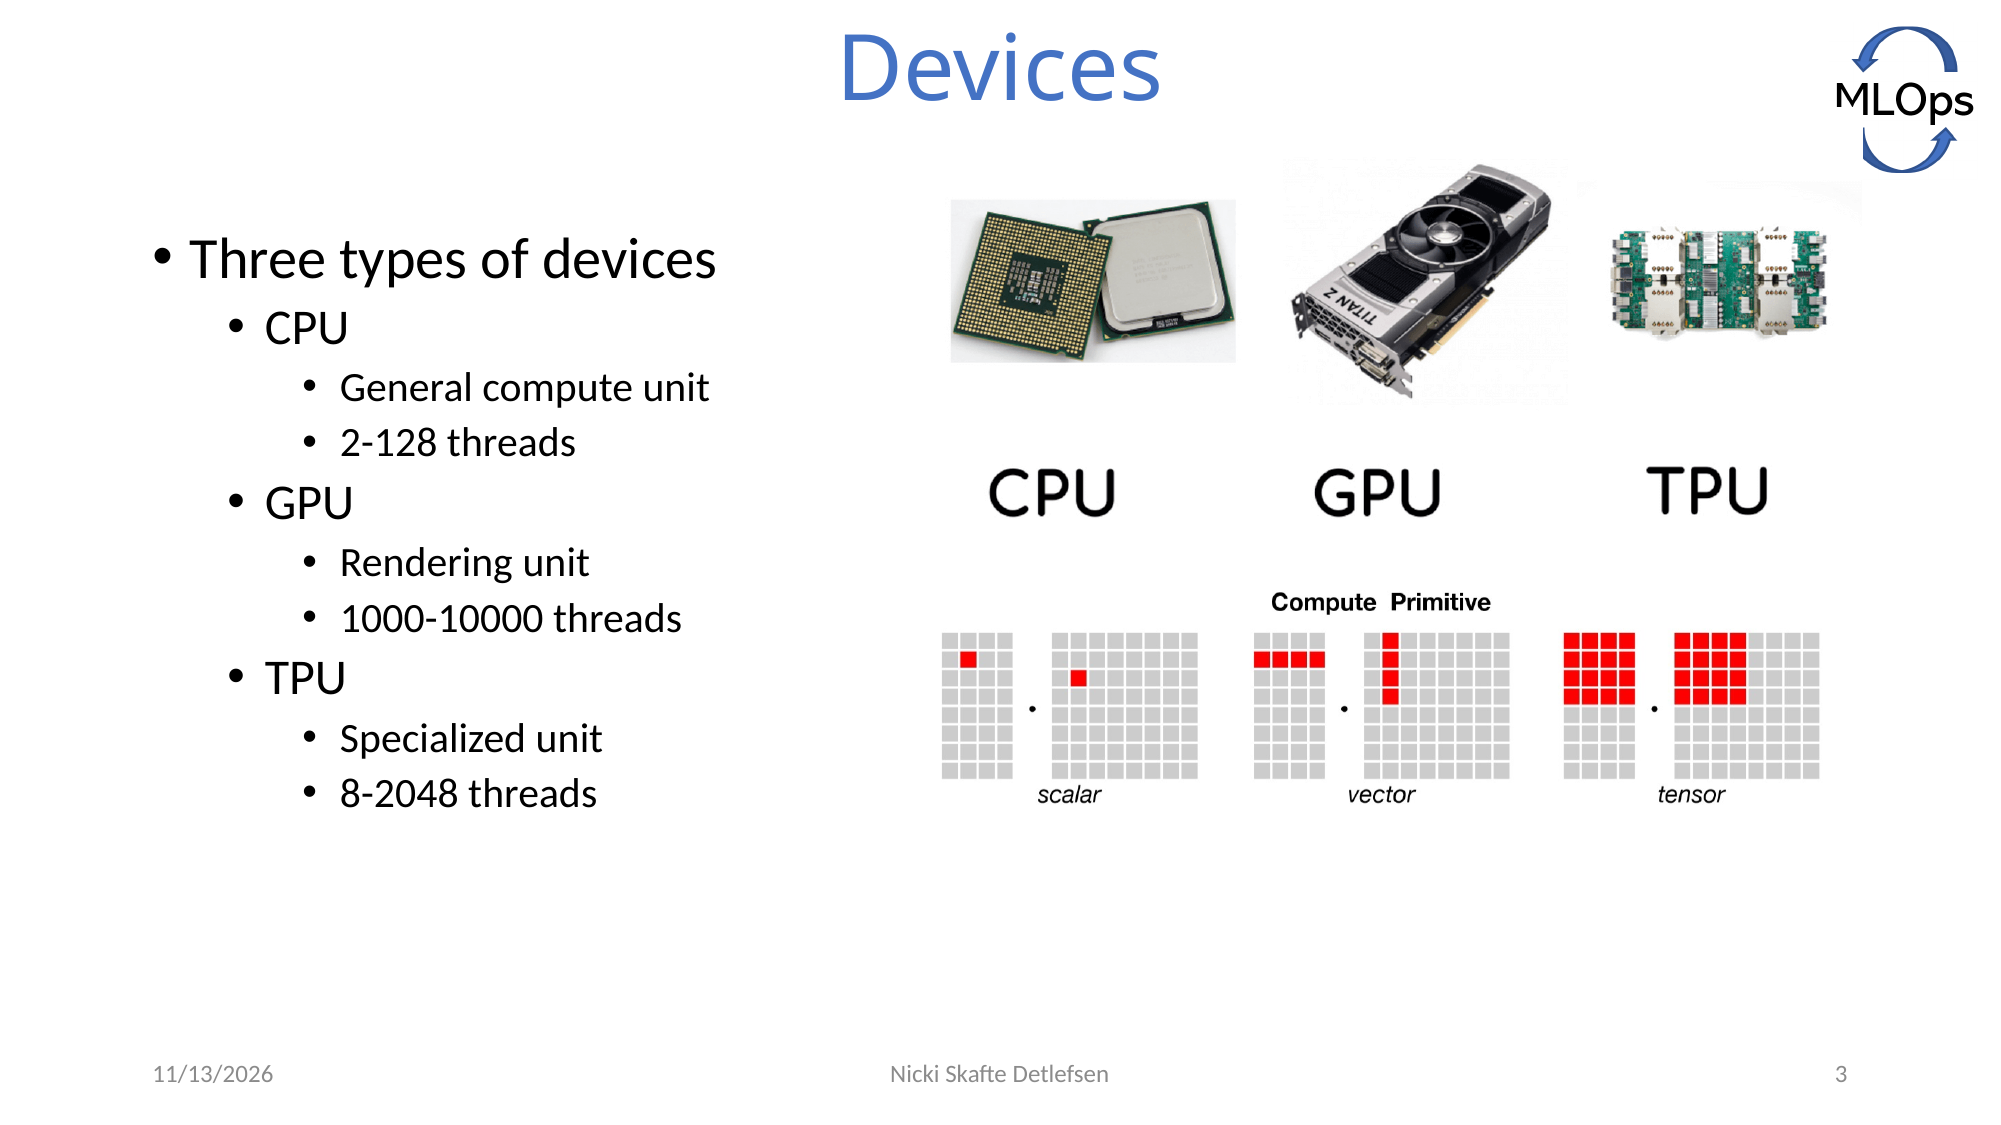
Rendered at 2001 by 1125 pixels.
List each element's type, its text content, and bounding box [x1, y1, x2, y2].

list Three types of devices CPU General compute unit 2-128 threads GPU Rendering unit 1000-10000 threads TPU Specialized unit 8-2048 threads [137, 220, 908, 1014]
picture [894, 22, 1978, 552]
slide_number 3 [1412, 1042, 1863, 1103]
picture [919, 573, 1838, 828]
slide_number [137, 1042, 588, 1103]
title Devices [137, 0, 1863, 180]
footer Nicki Skafte Detlefsen [662, 1042, 1338, 1103]
